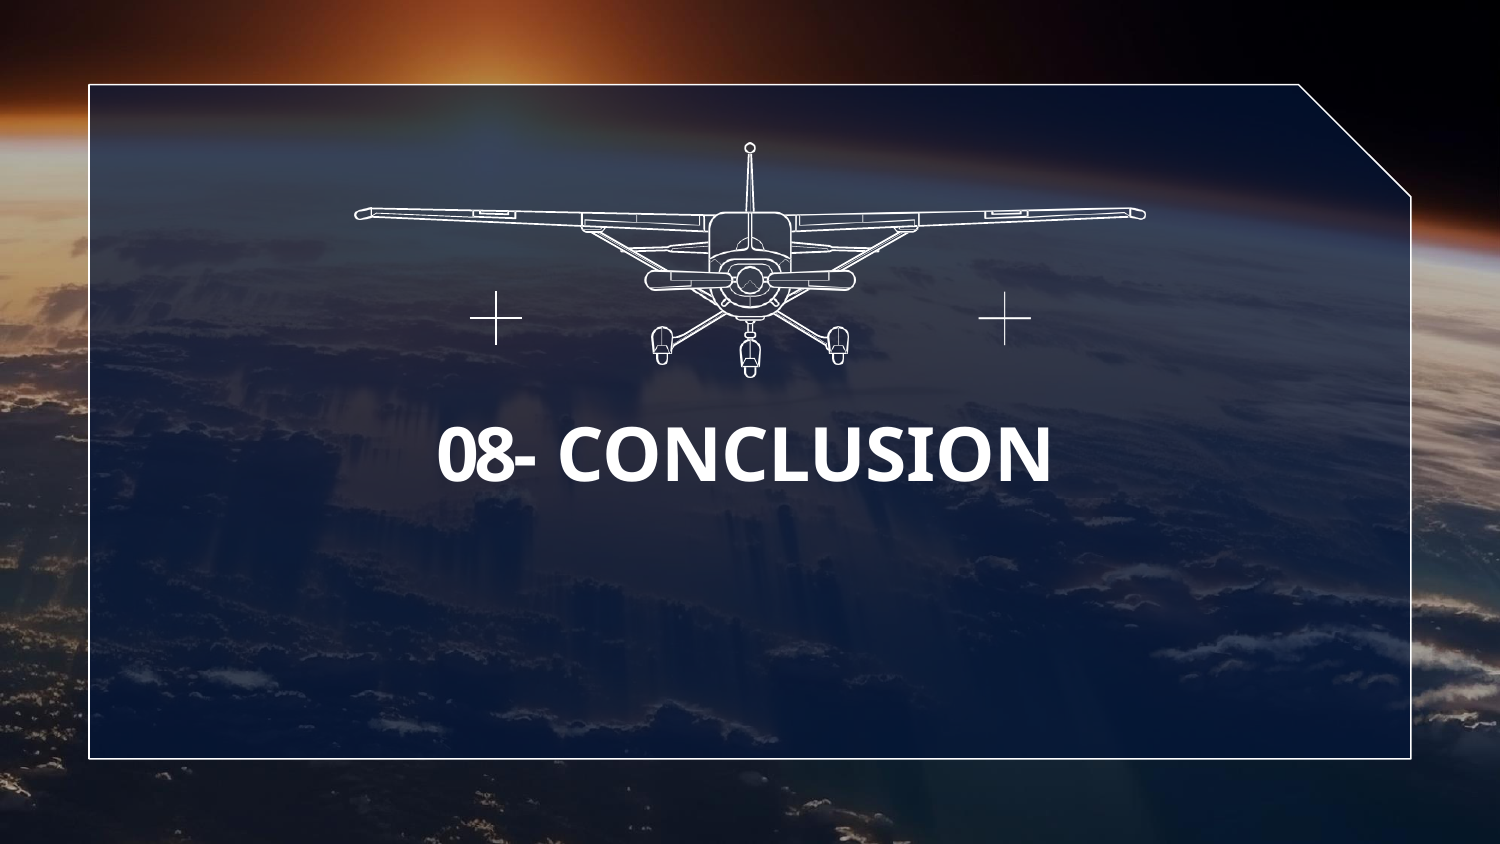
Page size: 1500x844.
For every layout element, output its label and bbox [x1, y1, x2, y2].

text_box [354, 142, 1146, 378]
picture [0, 0, 1500, 844]
text_box [87, 83, 1413, 760]
